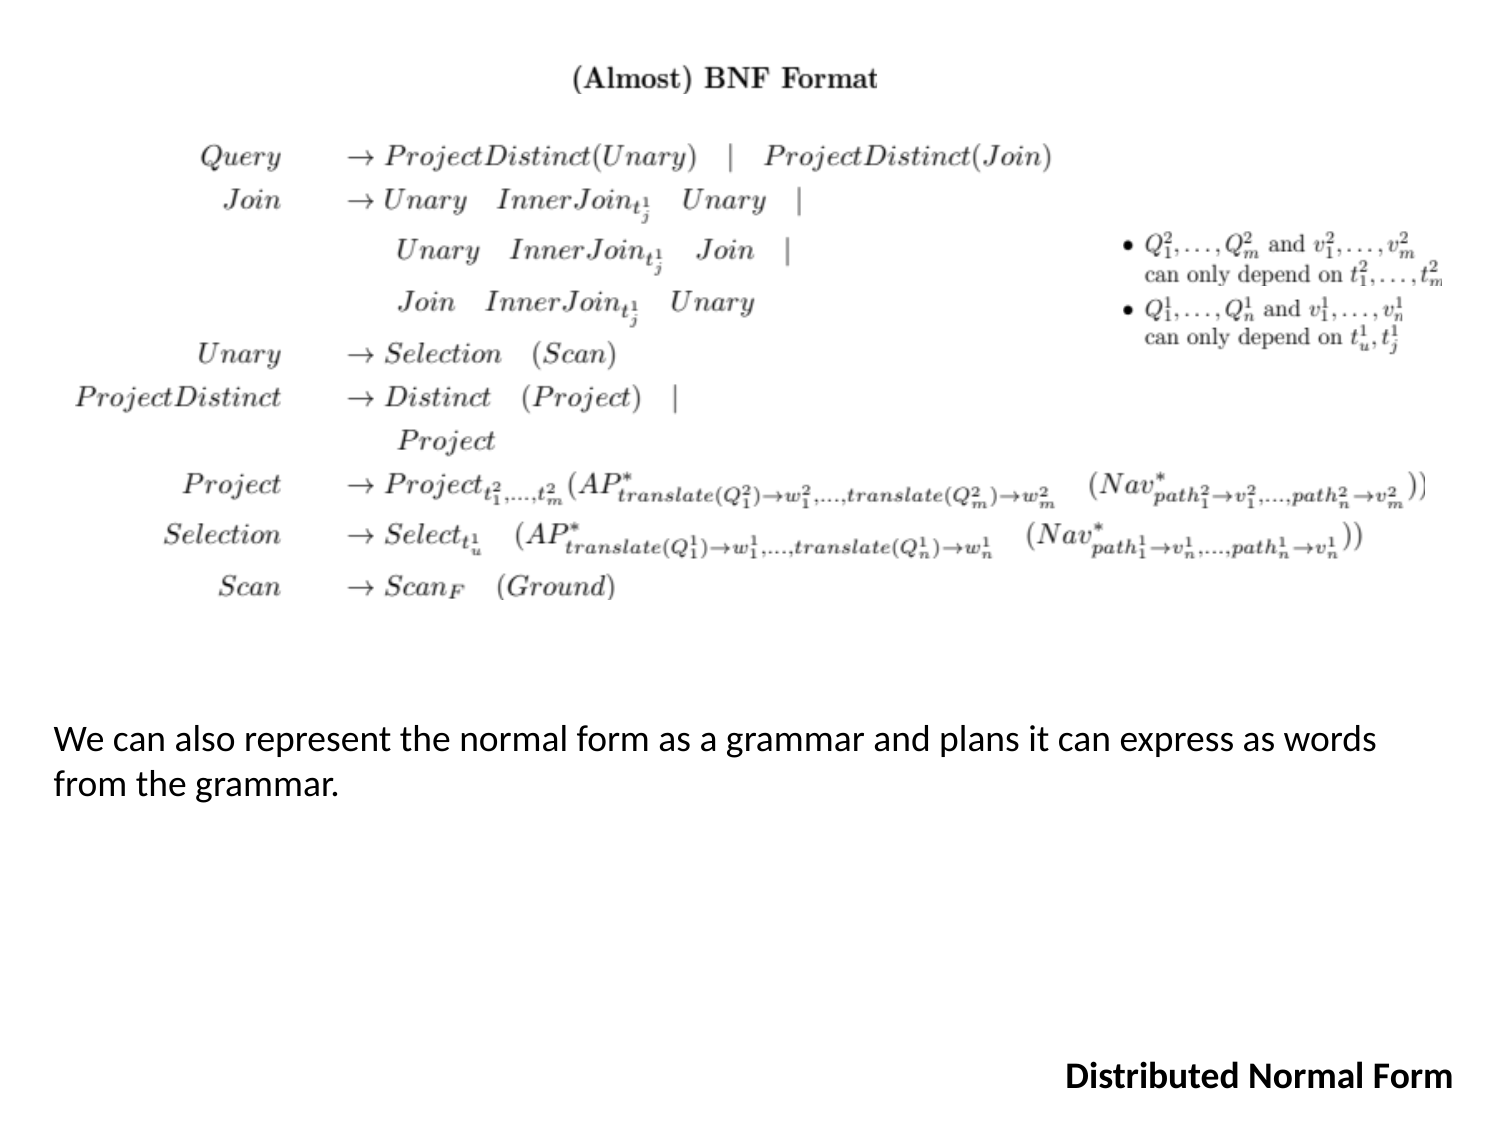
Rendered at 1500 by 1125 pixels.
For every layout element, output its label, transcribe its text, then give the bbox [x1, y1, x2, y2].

text_box We can also represent the normal form as a grammar and plans it can express as words from the grammar. [38, 706, 1425, 811]
picture [1122, 230, 1443, 286]
picture [572, 64, 878, 94]
text_box Distributed Normal Form [1050, 1044, 1470, 1104]
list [74, 0, 1426, 743]
picture [1122, 295, 1403, 355]
